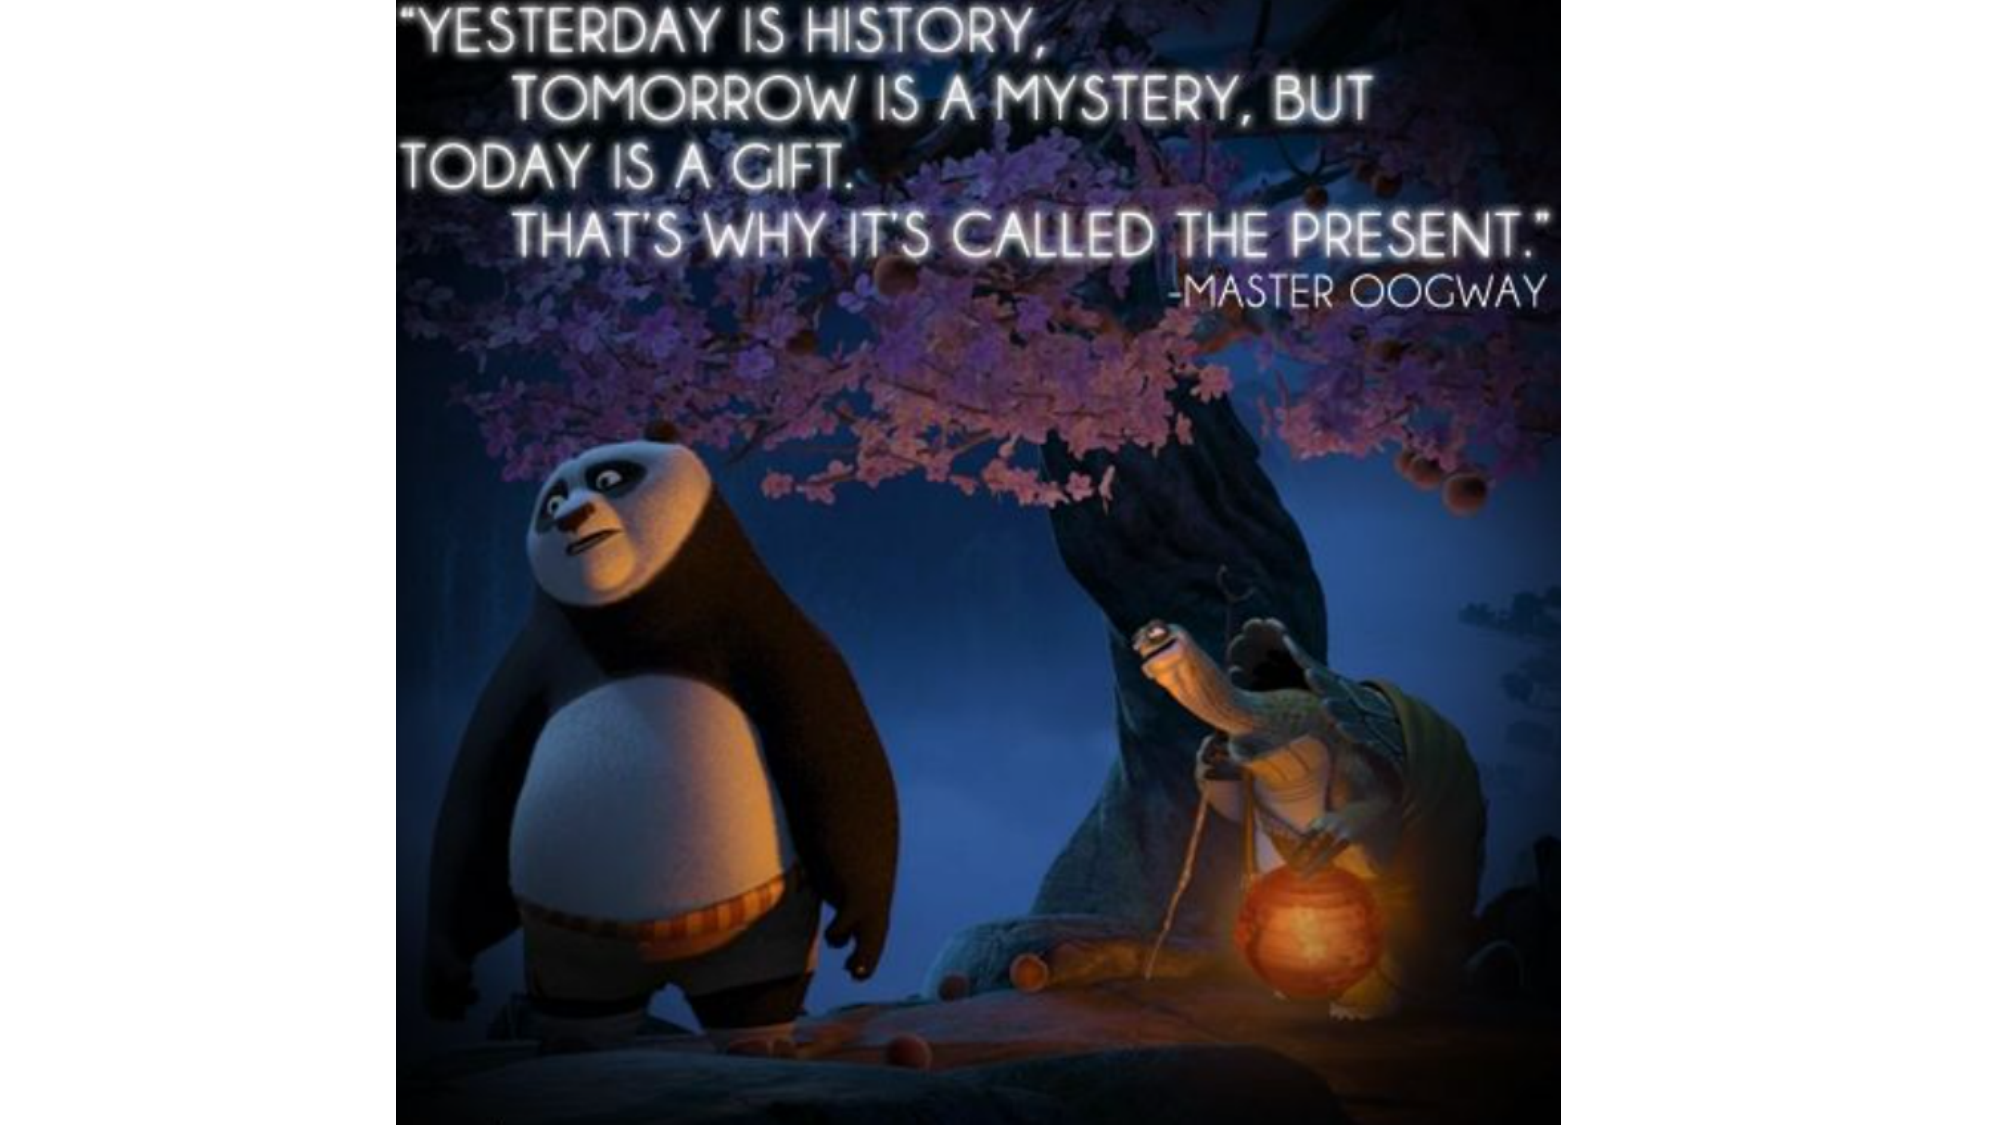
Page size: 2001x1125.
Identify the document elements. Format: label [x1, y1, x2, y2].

list [396, 0, 1561, 1125]
